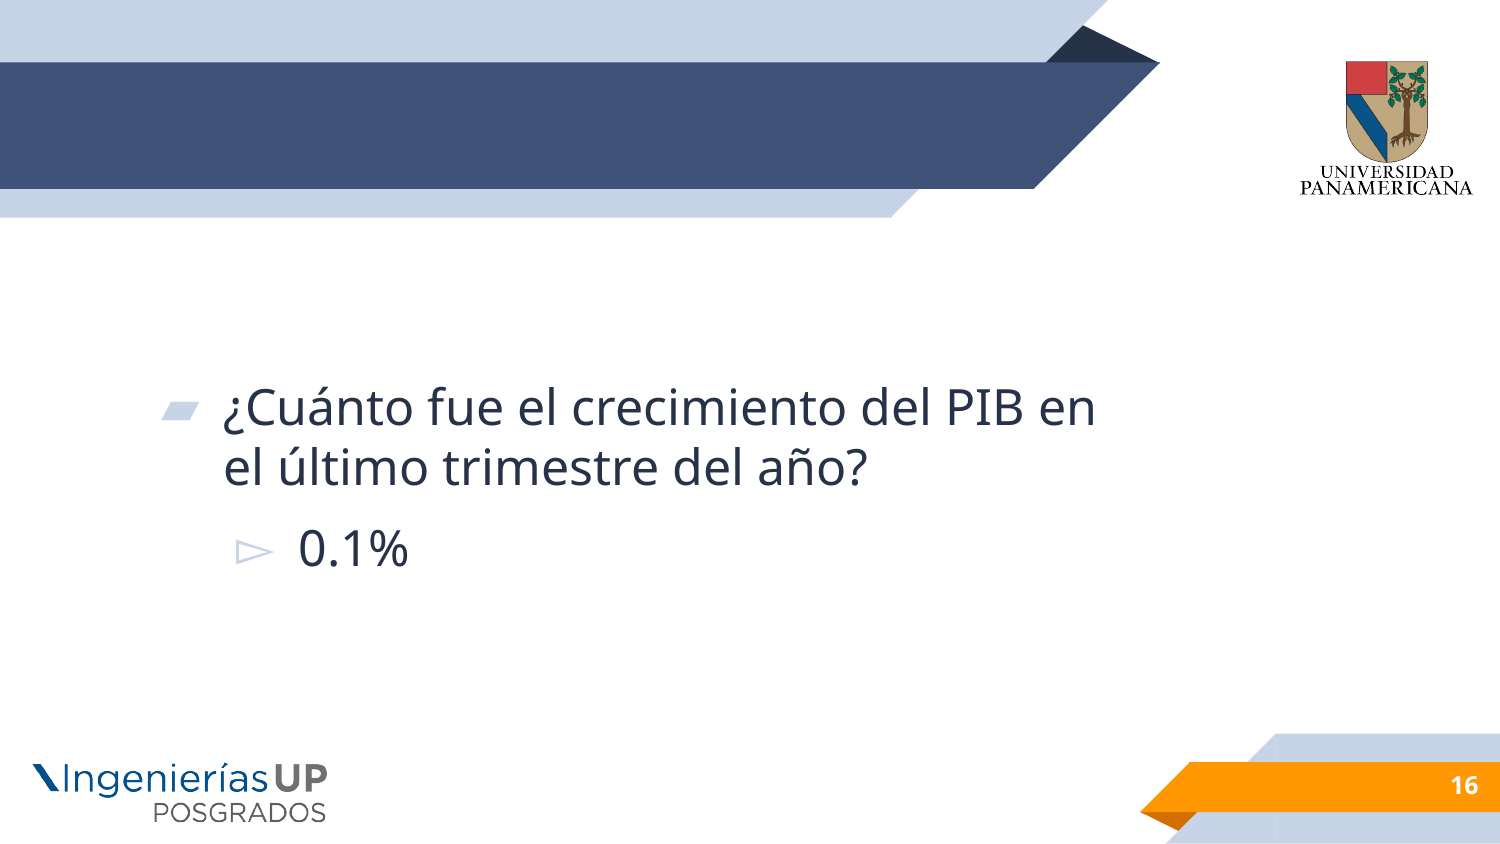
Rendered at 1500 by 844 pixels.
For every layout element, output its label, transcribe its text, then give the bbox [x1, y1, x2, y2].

slide_number 16 [1249, 760, 1494, 813]
list ¿Cuánto fue el crecimiento del PIB en el último trimestre del año? 0.1% [133, 217, 1140, 734]
picture [15, 737, 344, 844]
picture [1286, 44, 1490, 210]
